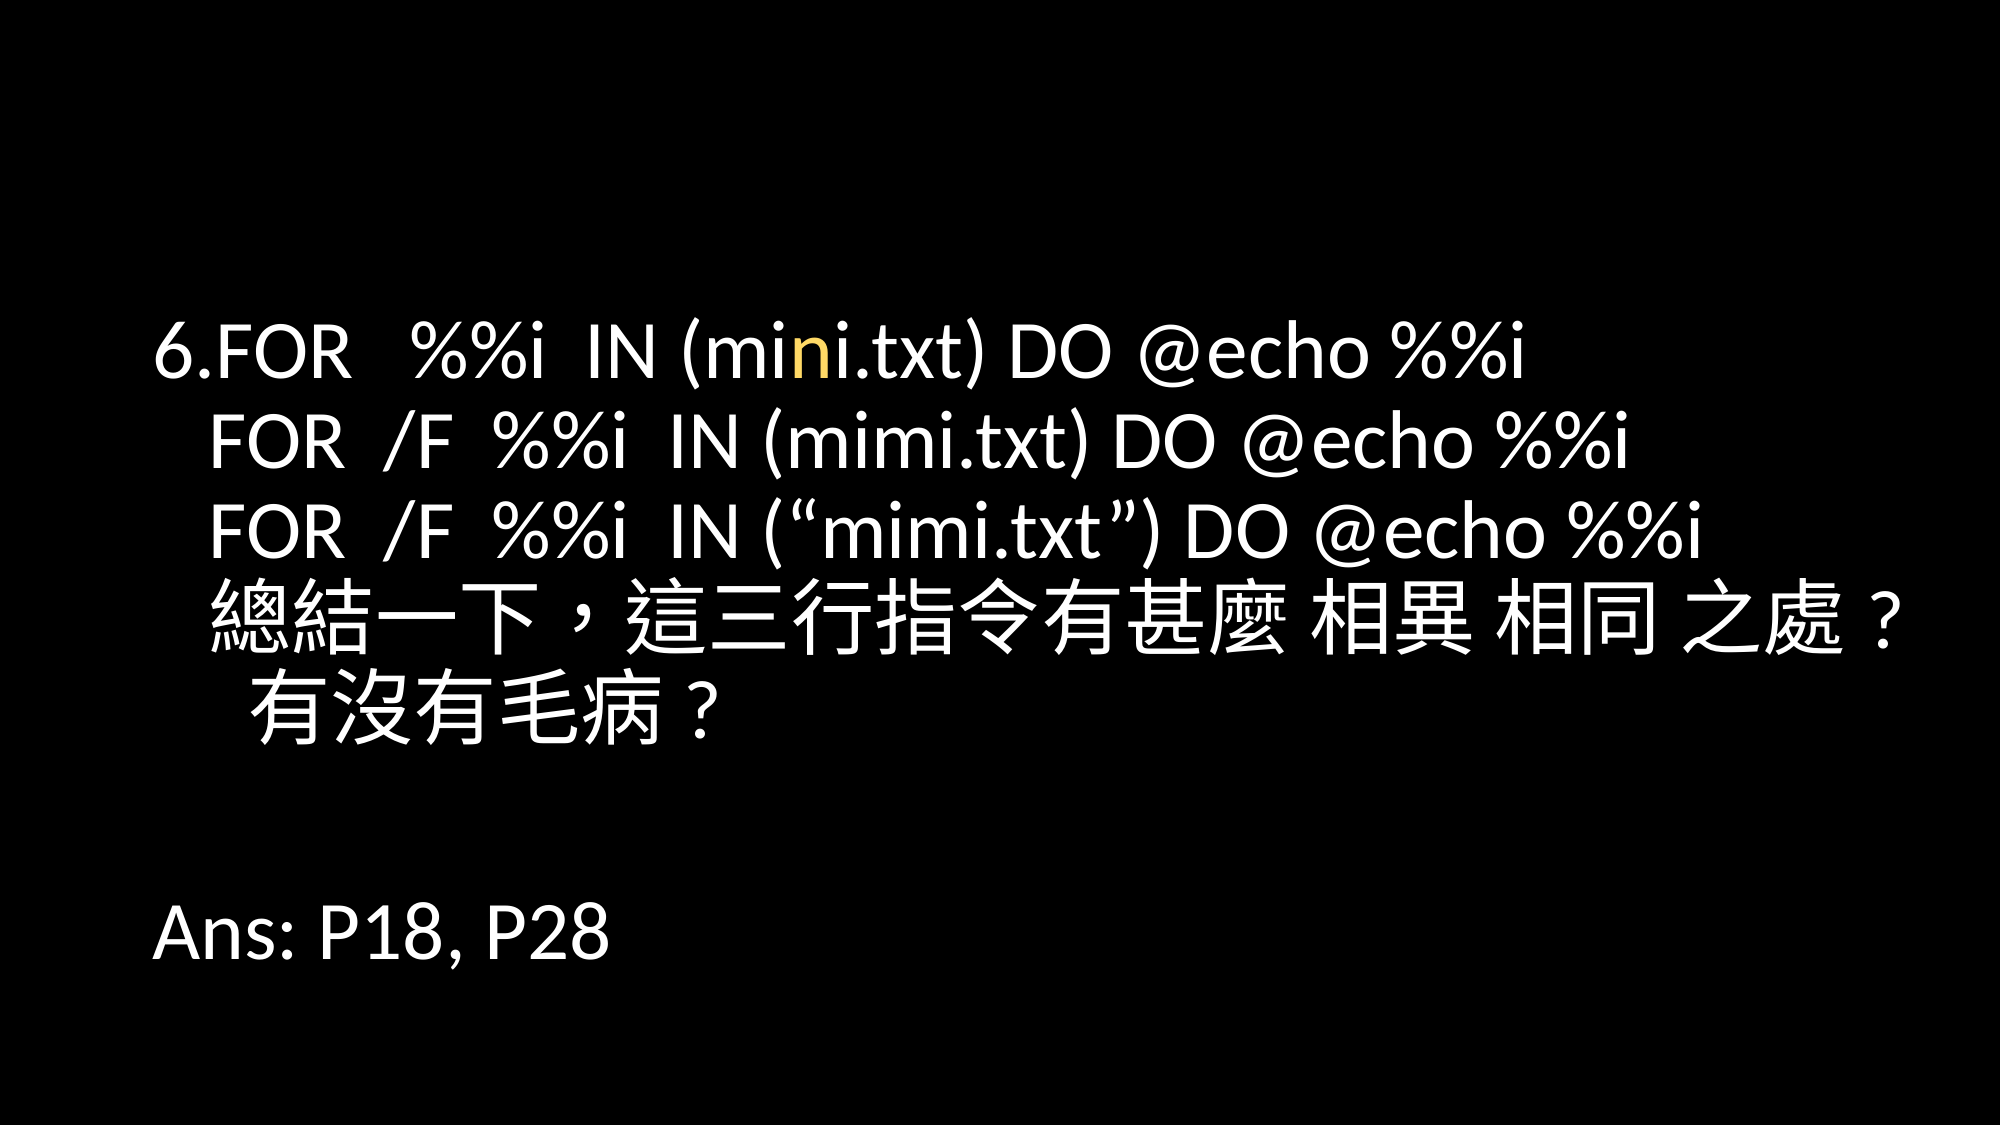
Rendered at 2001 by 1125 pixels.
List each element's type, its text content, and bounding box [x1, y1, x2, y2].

list FOR %%i IN (mini.txt) DO @echo %%i FOR /F %%i IN (mimi.txt) DO @echo %%i FOR /F %%i IN (“mimi.txt”) DO @echo %%i 總結一下，這三行指令有甚麼 相異 相同 之處? 有沒有毛病? Ans: P18, P28 [137, 299, 1863, 1014]
